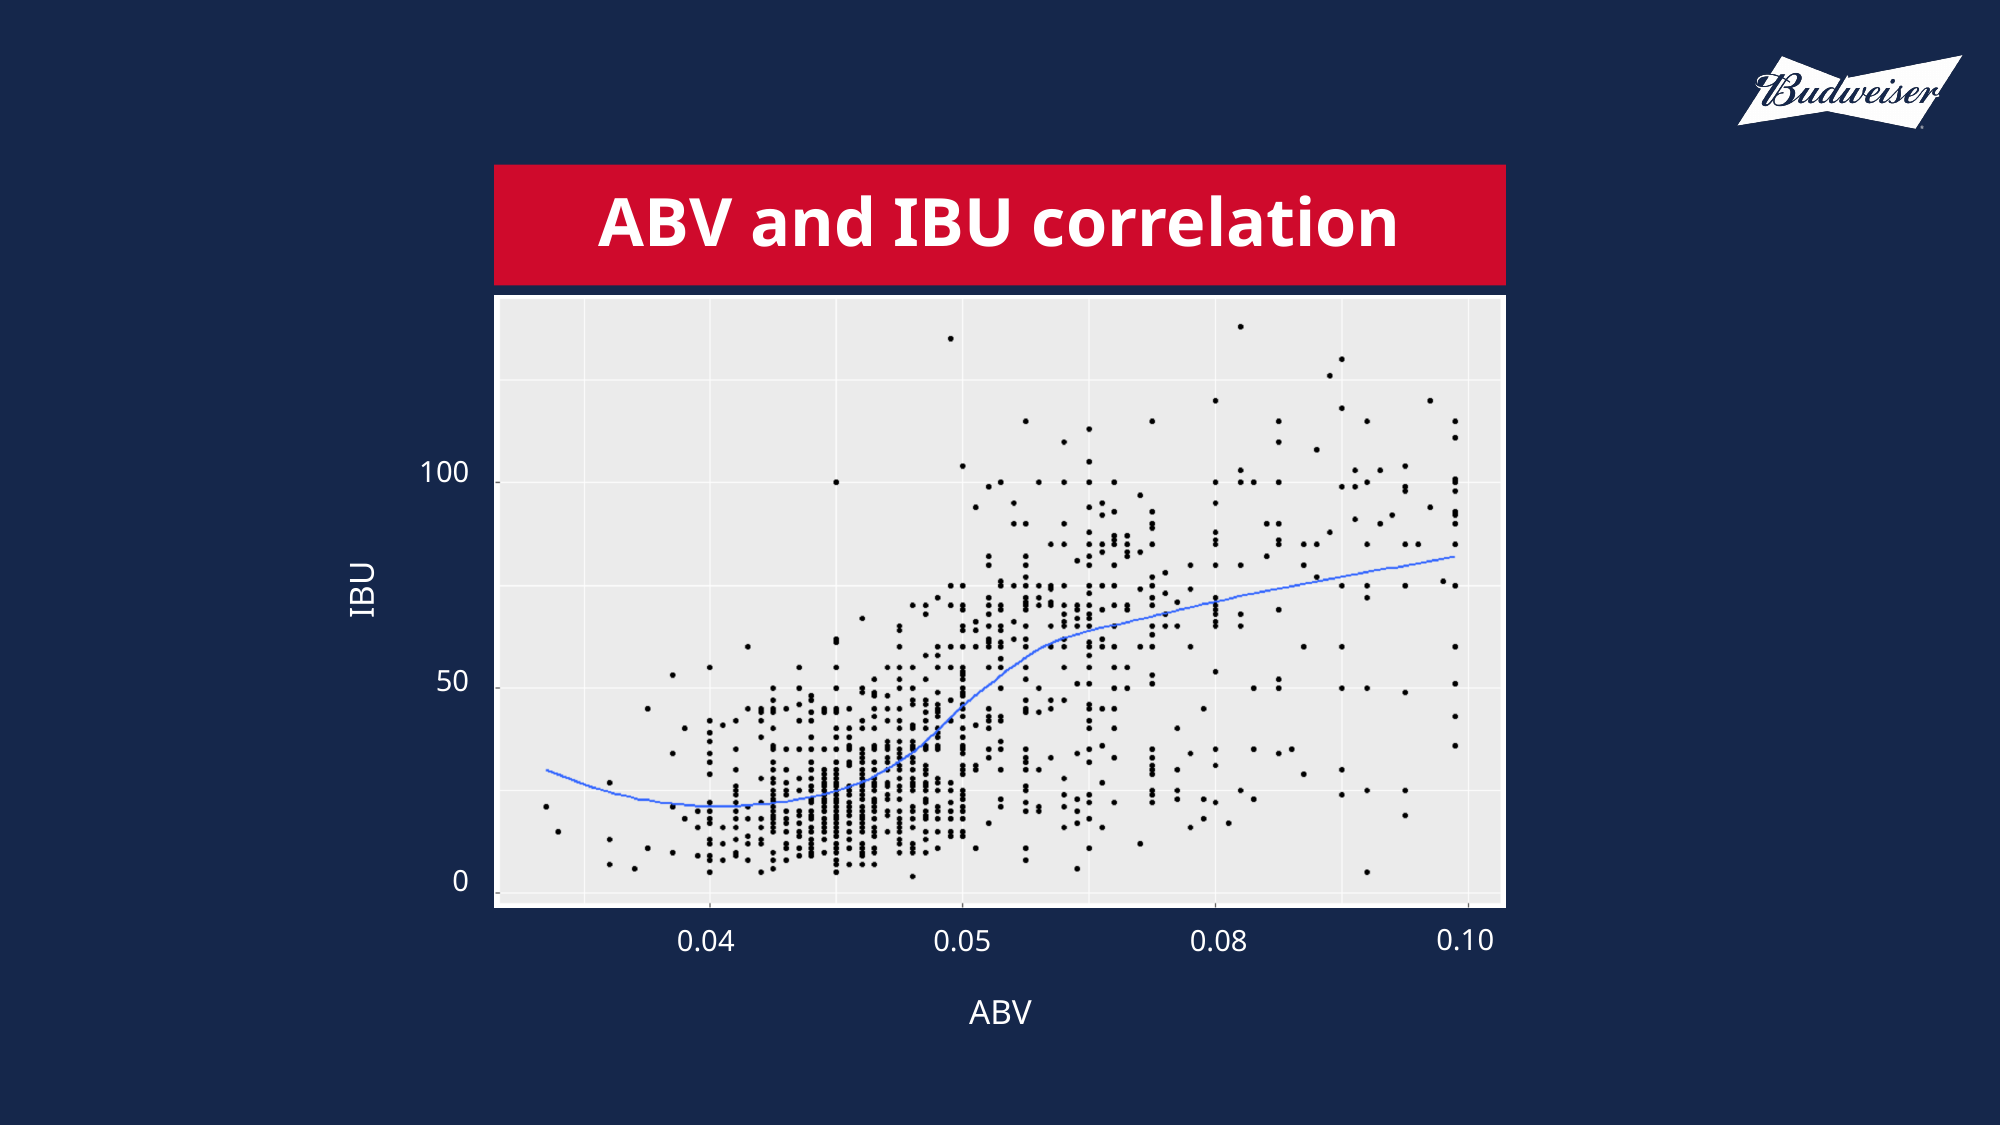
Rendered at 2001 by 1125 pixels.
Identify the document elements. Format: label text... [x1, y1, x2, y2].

text_box ABV [897, 988, 1104, 1048]
text_box 50 [376, 658, 485, 718]
text_box 0.08 [1115, 918, 1322, 978]
text_box IBU [337, 509, 397, 672]
text_box 0 [376, 859, 485, 918]
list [493, 295, 1507, 909]
title ABV and IBU correlation [498, 163, 1502, 286]
text_box 100 [376, 450, 485, 509]
text_box 0.05 [859, 918, 1066, 978]
text_box 0.10 [1362, 918, 1569, 977]
text_box 0.04 [602, 918, 809, 978]
text_box [494, 164, 498, 286]
picture [1737, 55, 1963, 129]
text_box [1502, 164, 1506, 286]
